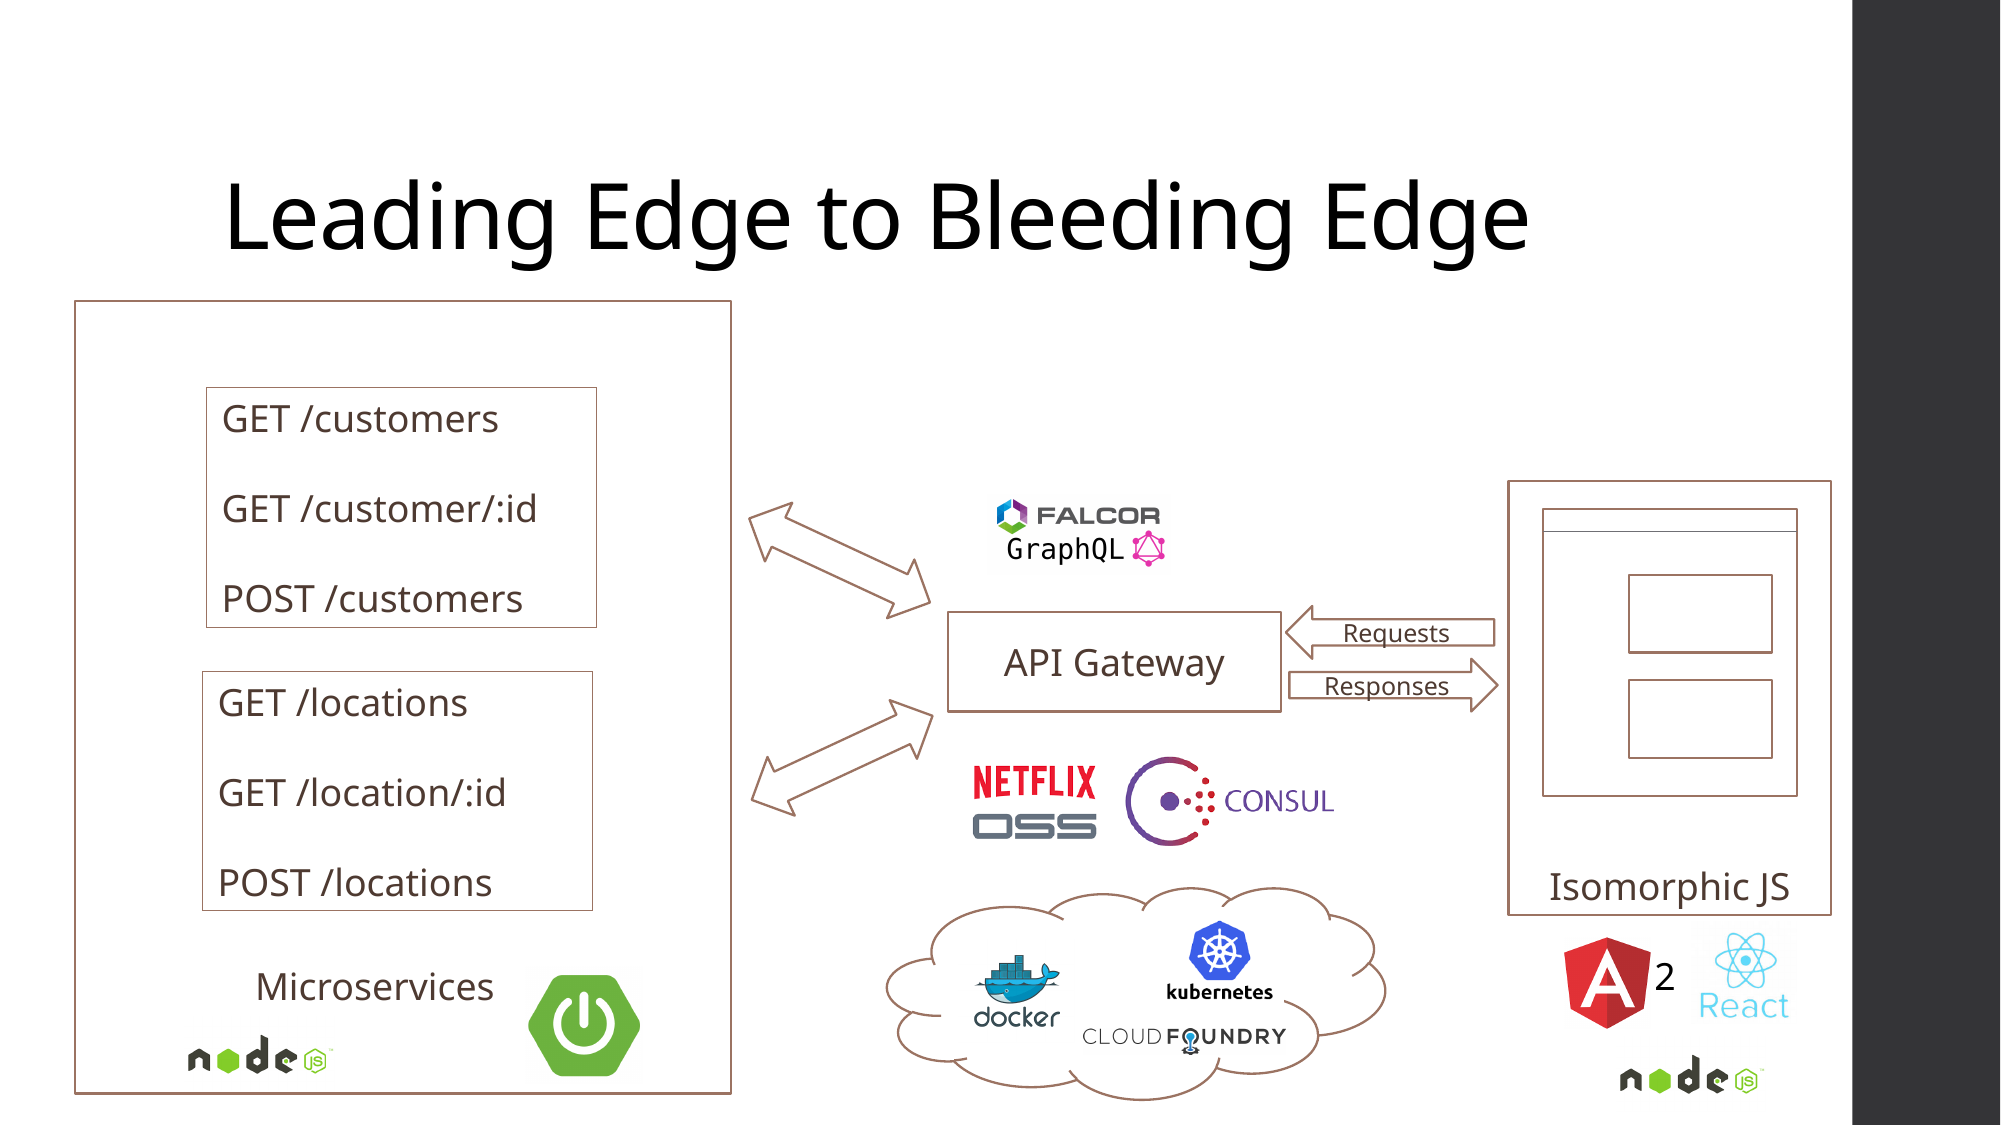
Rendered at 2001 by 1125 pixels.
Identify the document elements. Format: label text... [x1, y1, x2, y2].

text_box [750, 699, 934, 817]
picture [1155, 907, 1285, 1018]
title Leading Edge to Bleeding Edge [206, 60, 1797, 278]
text_box [748, 501, 932, 620]
text_box 2 [1658, 945, 1683, 1006]
text_box GET /locations GET /location/:id POST /locations [202, 671, 593, 911]
picture [1615, 1036, 1767, 1112]
text_box GET /customers GET /customer/:id POST /customers [206, 387, 597, 628]
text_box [1542, 508, 1798, 796]
picture [958, 939, 1075, 1044]
picture [1083, 1028, 1287, 1056]
picture [525, 966, 643, 1084]
text_box Responses [1288, 657, 1499, 713]
text_box [74, 300, 732, 1095]
picture [1564, 937, 1651, 1029]
text_box Microservices [240, 955, 639, 1016]
picture [987, 494, 1172, 576]
picture [1116, 753, 1446, 850]
text_box API Gateway [947, 611, 1282, 713]
text_box Isomorphic JS [1507, 480, 1832, 916]
picture [960, 741, 1112, 867]
text_box [885, 887, 1387, 1102]
picture [184, 1016, 335, 1092]
text_box Requests [1285, 604, 1496, 660]
picture [1690, 921, 1798, 1024]
